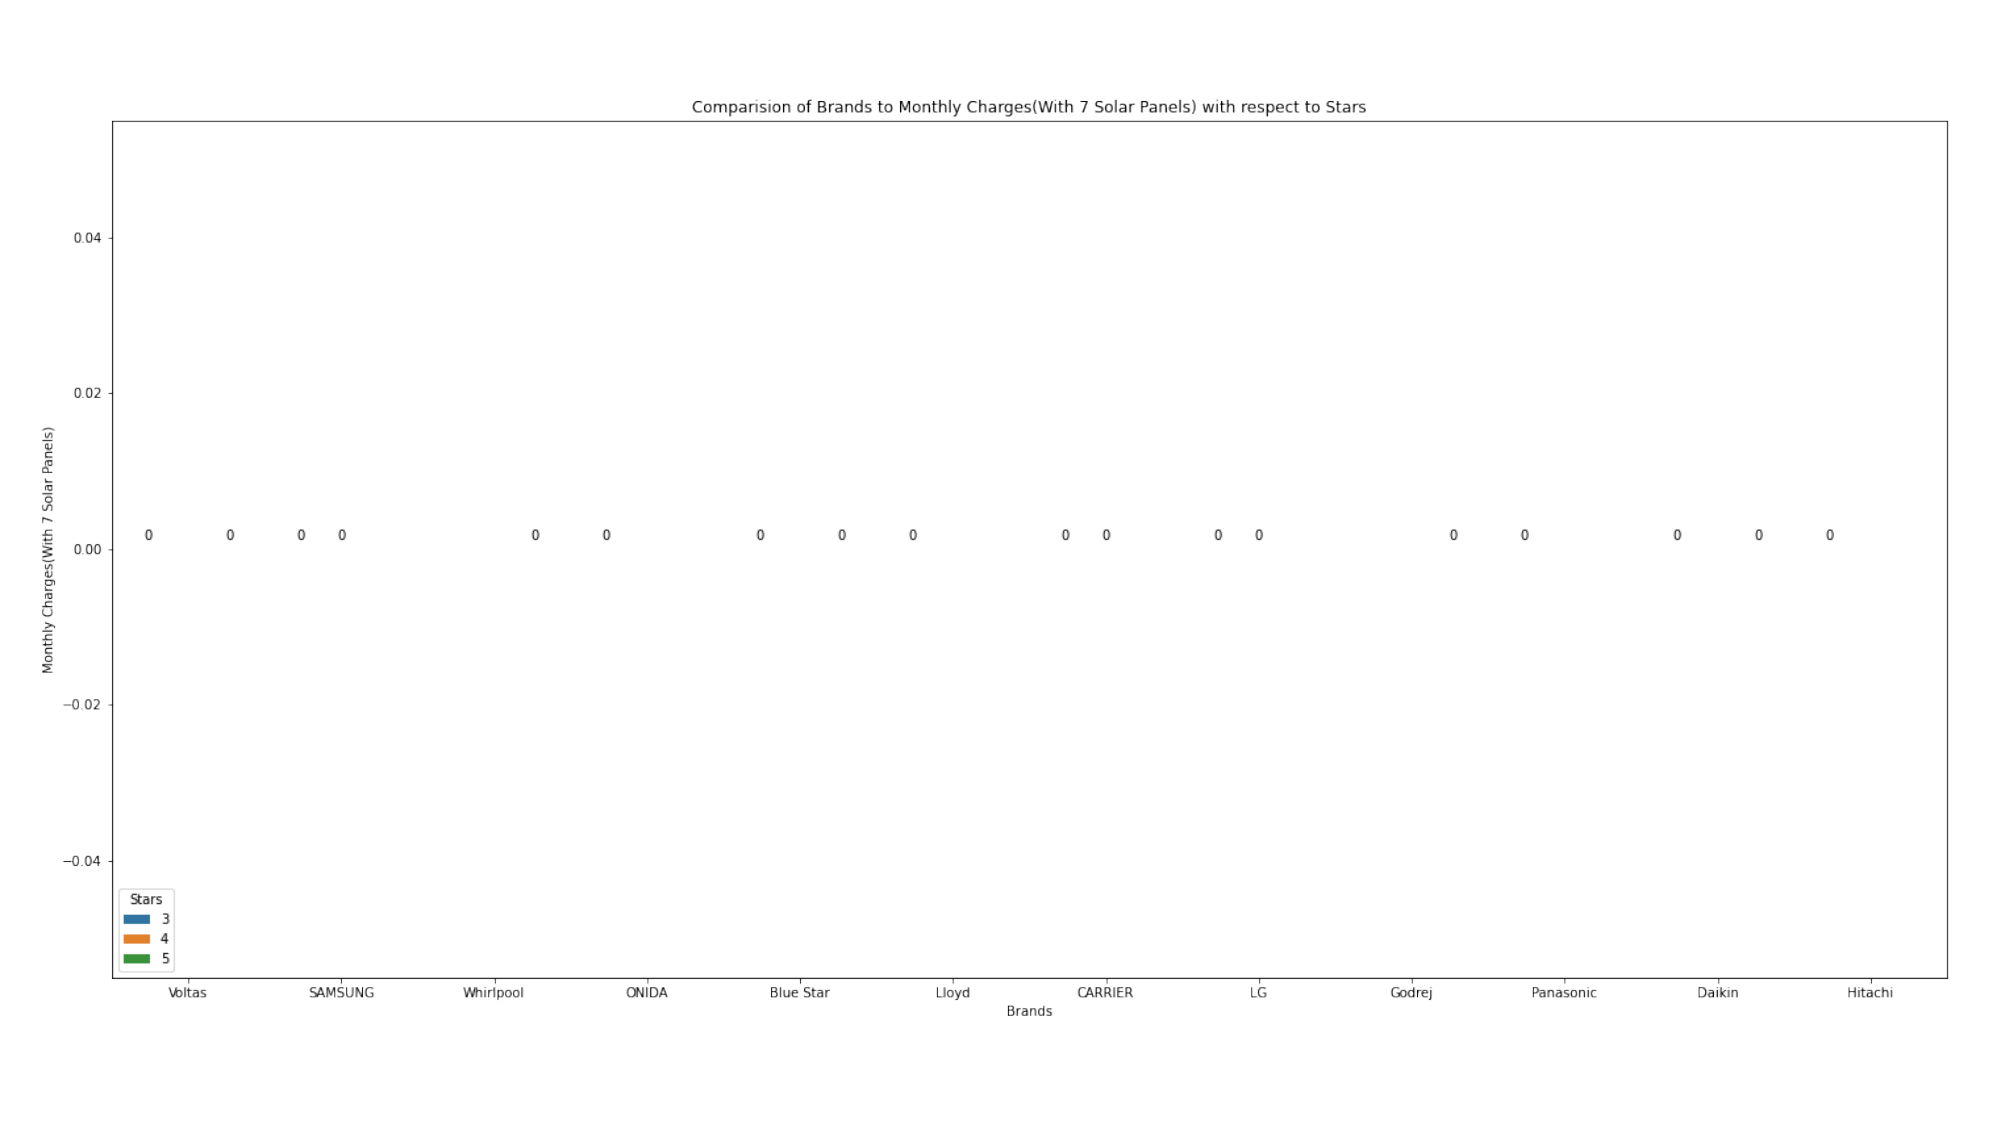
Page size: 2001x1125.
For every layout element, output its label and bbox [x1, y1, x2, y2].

picture [19, 85, 1981, 1040]
